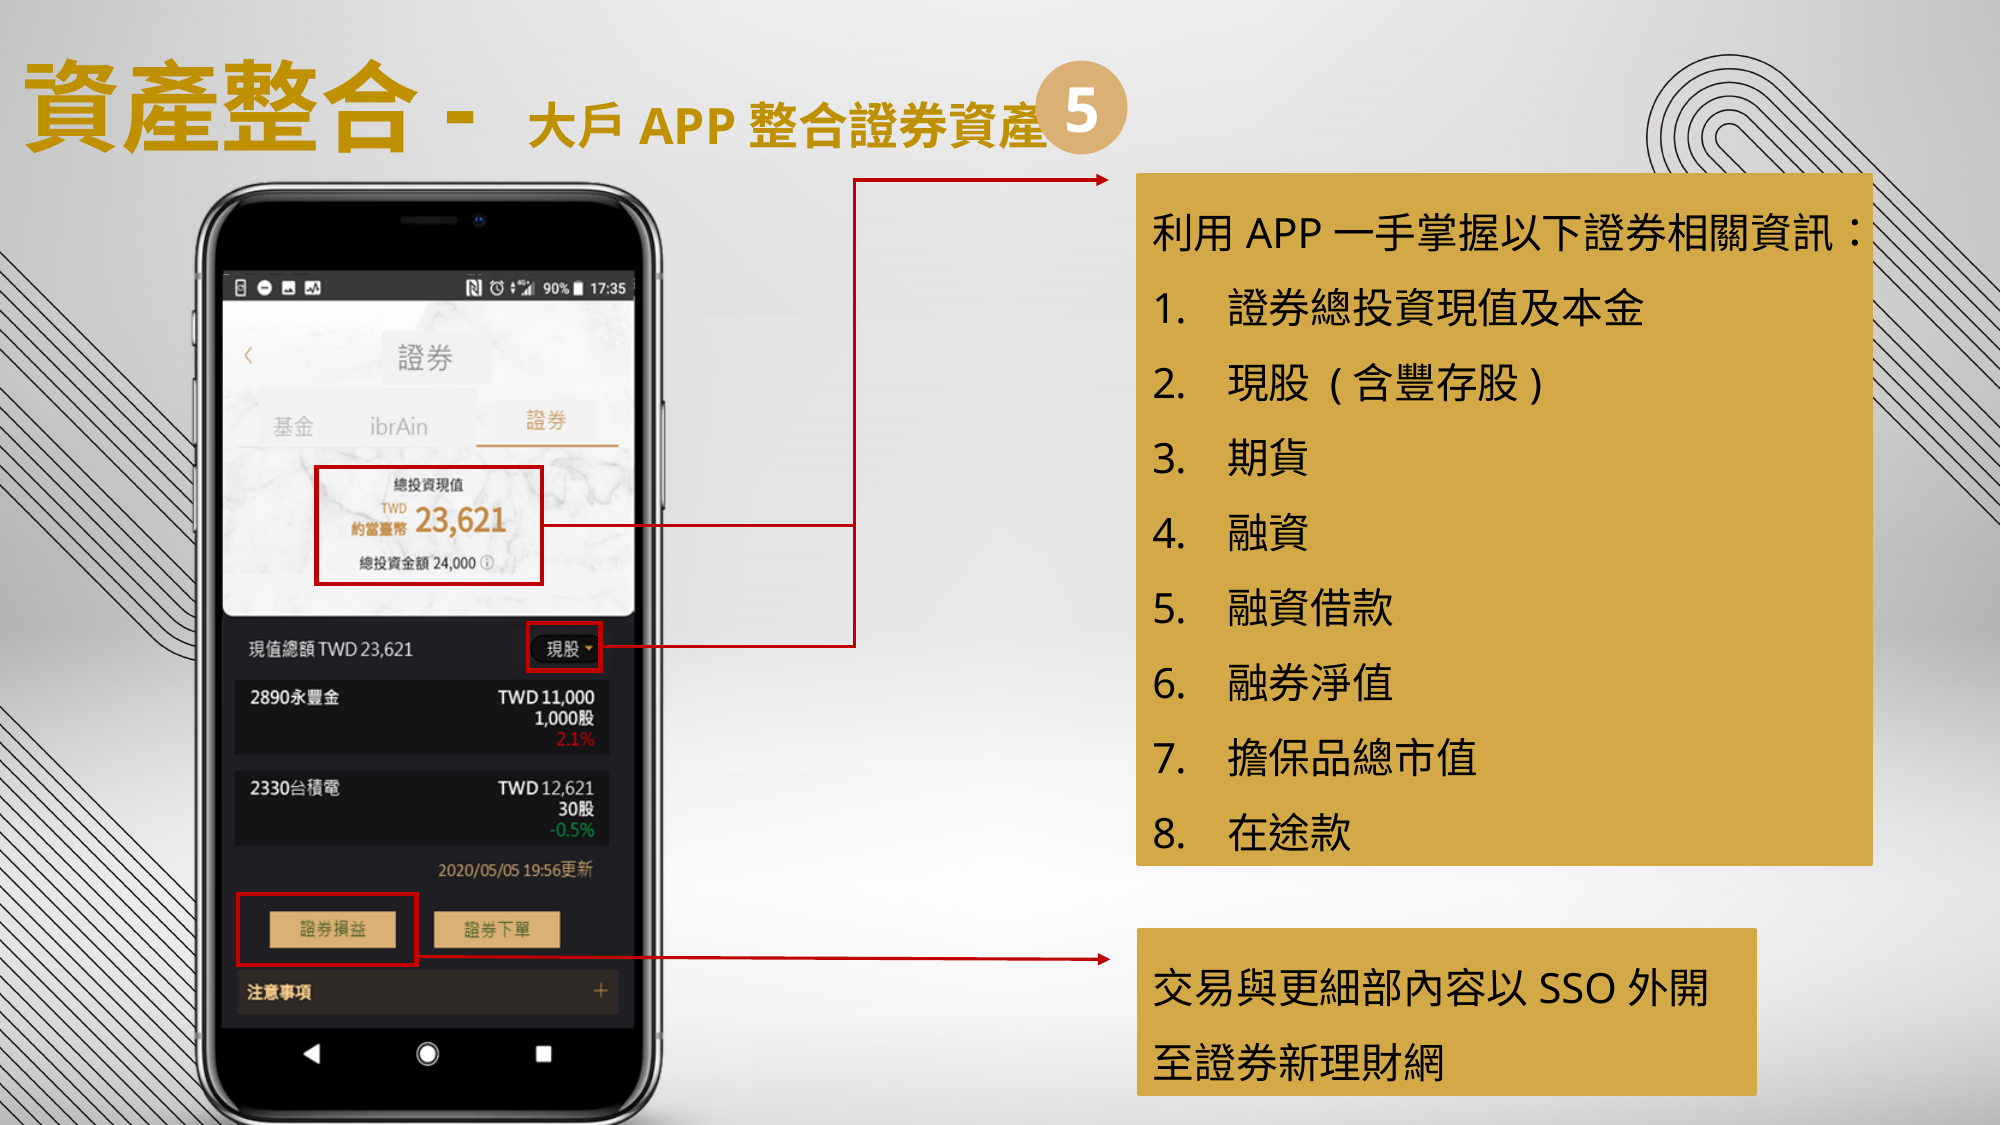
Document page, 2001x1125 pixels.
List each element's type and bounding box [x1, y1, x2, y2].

text_box [600, 179, 1109, 647]
picture [0, 0, 2000, 1125]
text_box [418, 956, 1111, 960]
